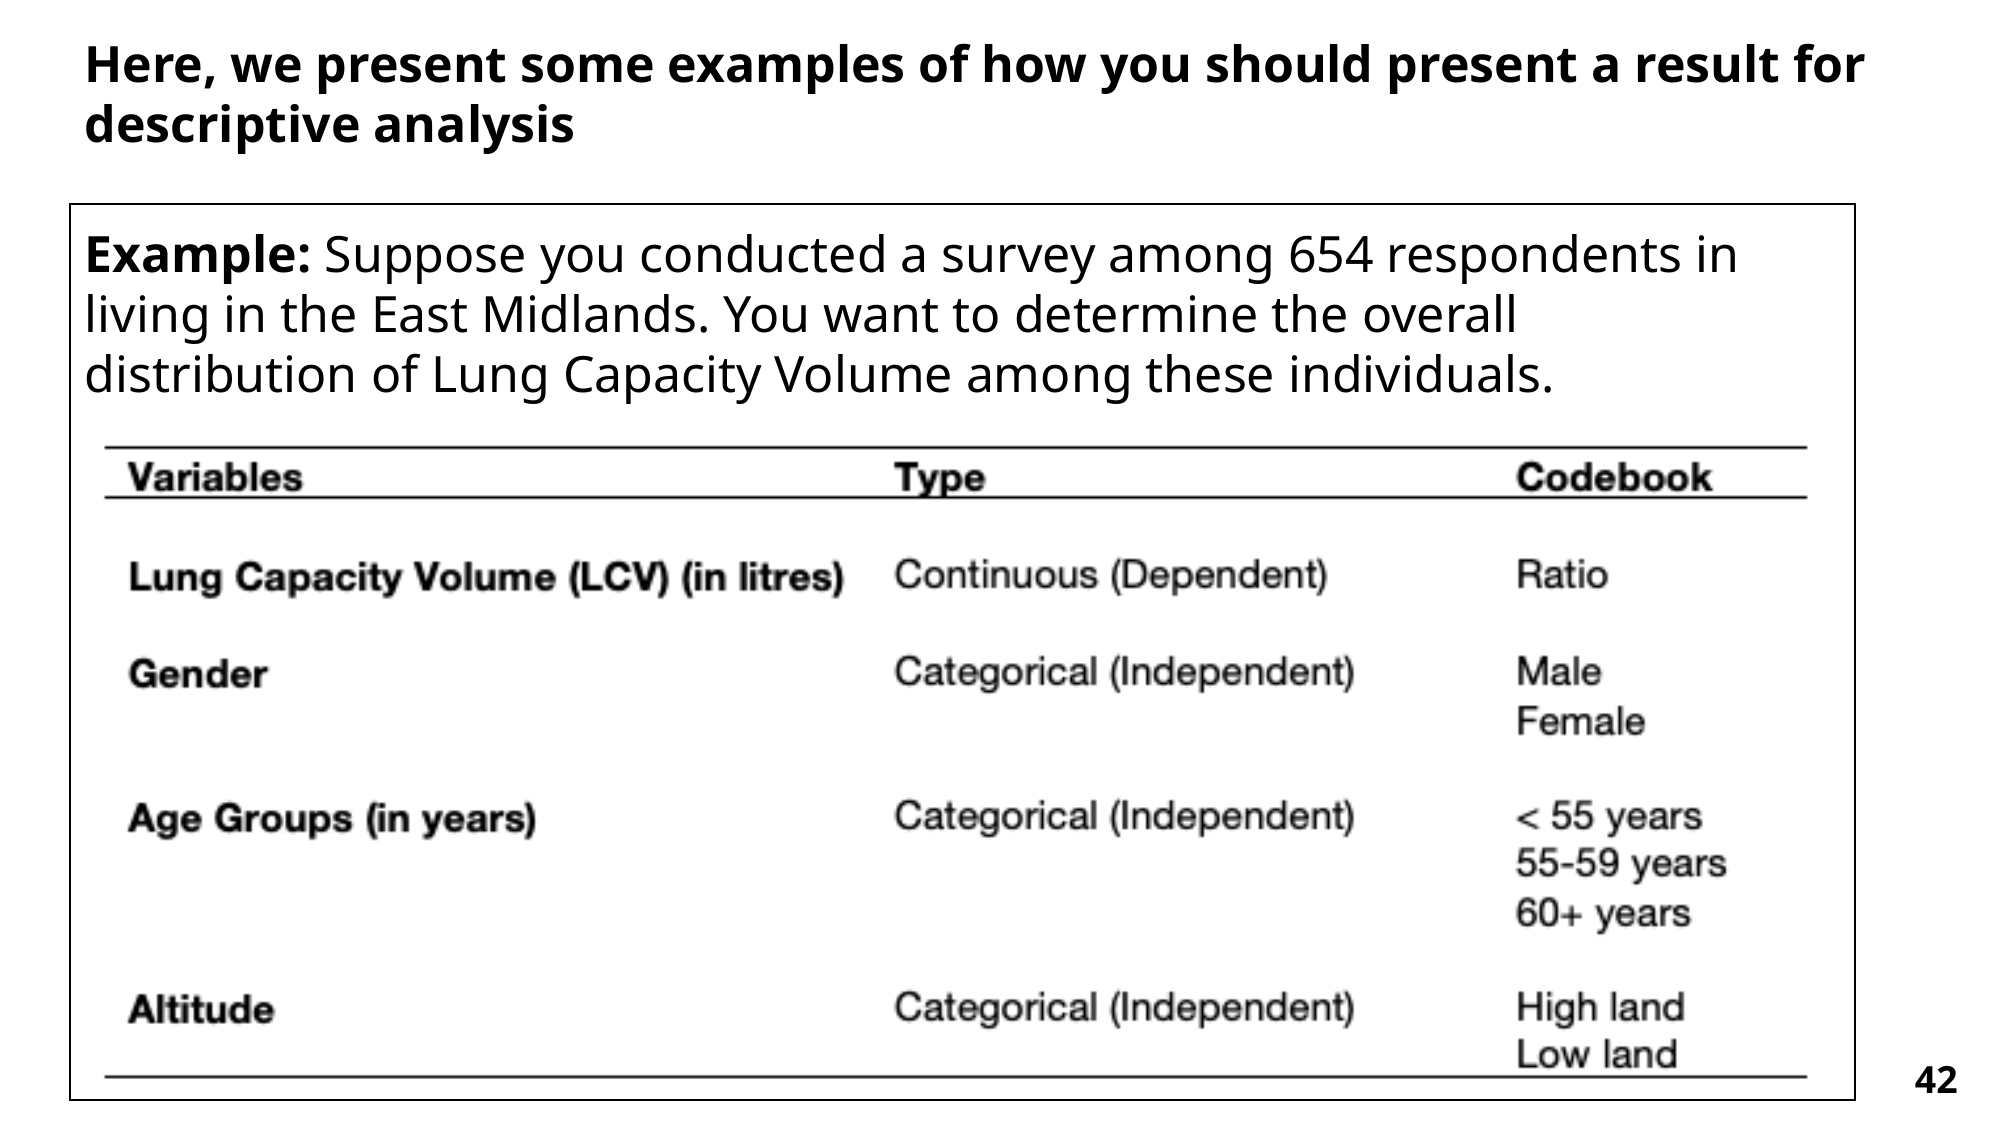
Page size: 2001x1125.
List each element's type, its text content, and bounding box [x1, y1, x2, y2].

text_box 42 [1890, 1041, 1983, 1122]
text_box Here, we present some examples of how you should present a result for descriptive analysis [69, 24, 1930, 160]
text_box [69, 203, 1856, 1101]
picture [95, 434, 1829, 1100]
